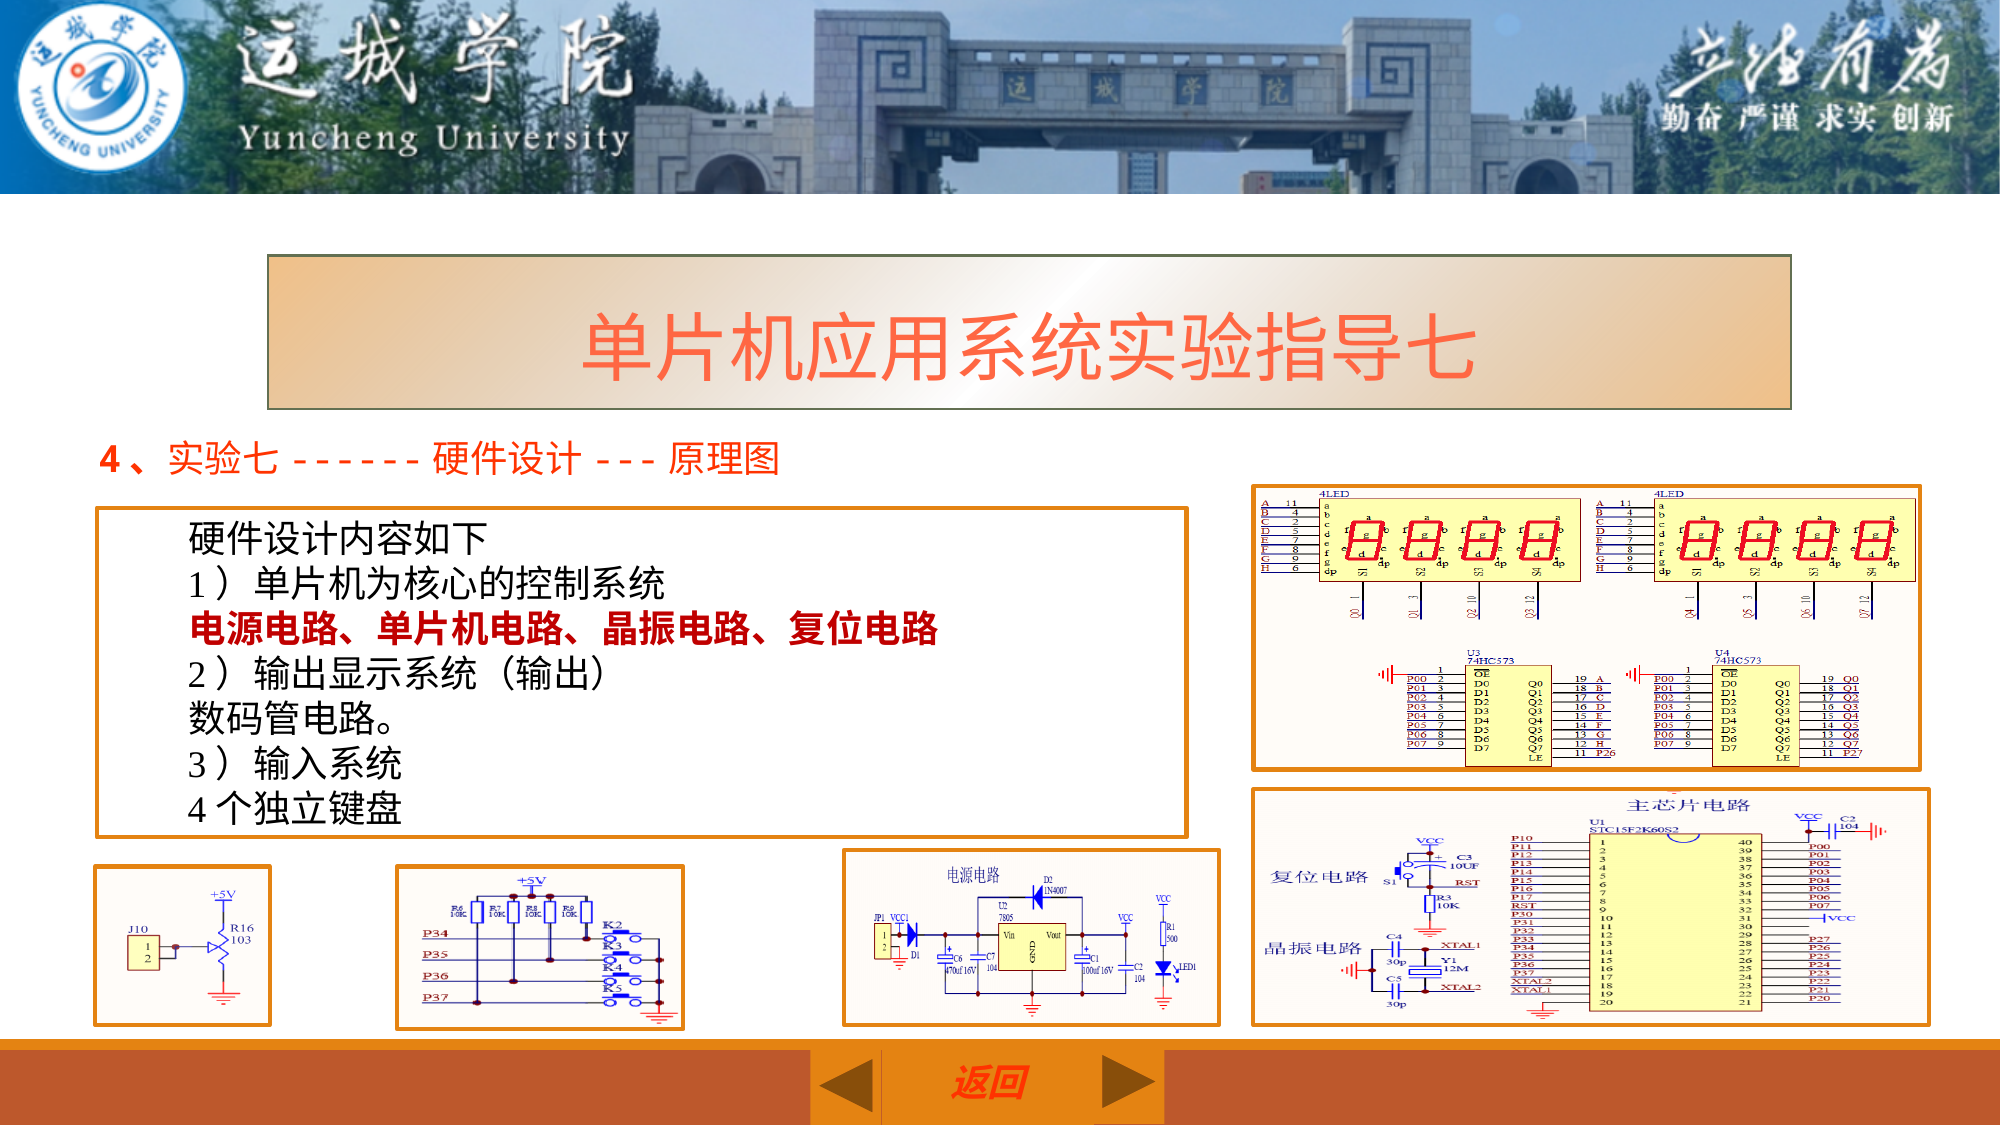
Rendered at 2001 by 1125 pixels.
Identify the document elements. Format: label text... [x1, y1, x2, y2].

text_box [810, 1046, 881, 1125]
picture [845, 851, 1218, 1024]
text_box 单片机应用系统实验指导七 [267, 255, 1792, 409]
text_box 4、实验七------硬件设计---原理图 [83, 427, 1543, 488]
text_box [1095, 1039, 1165, 1124]
picture [398, 867, 682, 1028]
picture [1254, 487, 1919, 768]
picture [96, 867, 269, 1024]
picture [0, 0, 2000, 194]
text_box 返回 [881, 1039, 1095, 1125]
picture [1254, 790, 1927, 1024]
text_box 硬件设计内容如下 1）单片机为核心的控制系统 电源电路、单片机电路、晶振电路、复位电路 2）输出显示系统（输出） 数码管电路。 3）输入系统 4个独立键盘 [97, 507, 1187, 838]
